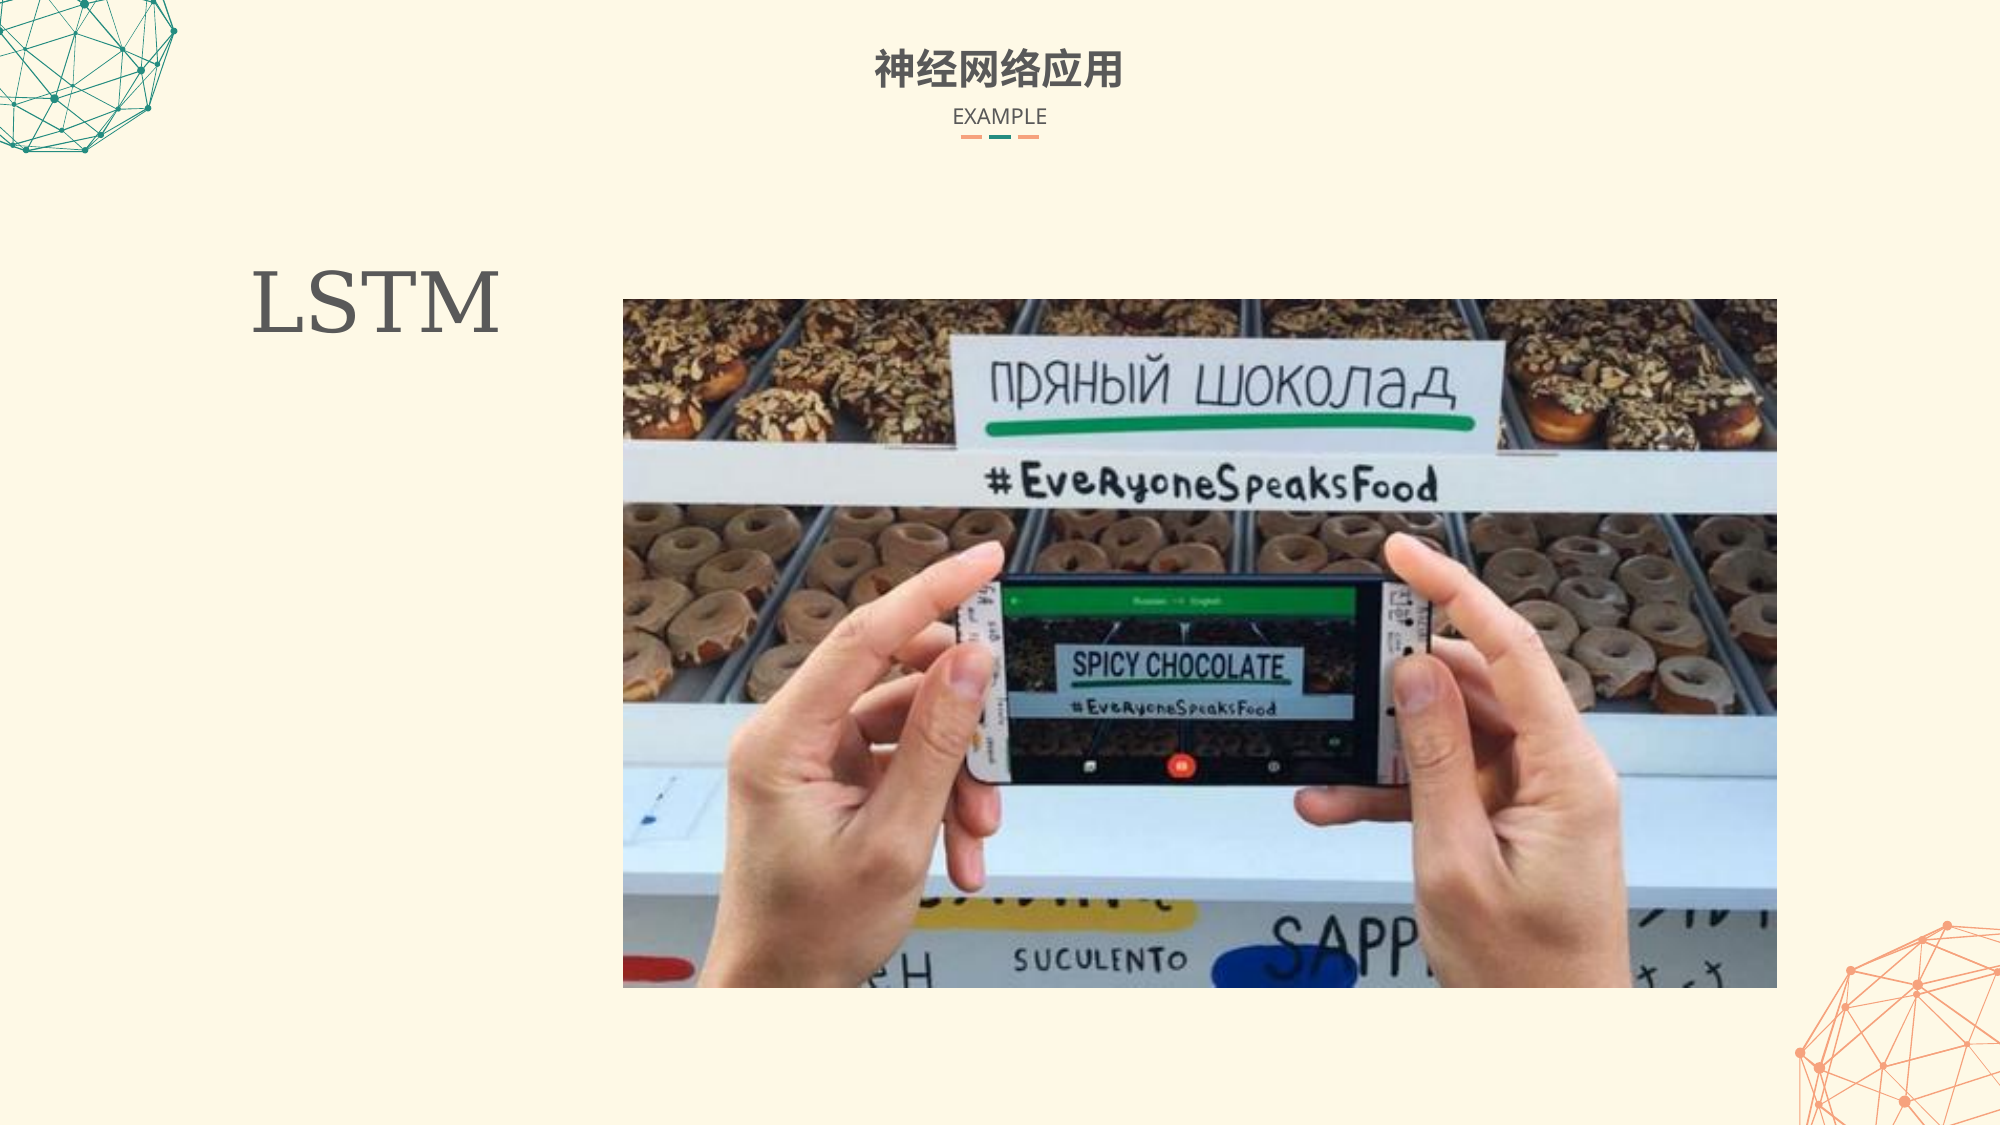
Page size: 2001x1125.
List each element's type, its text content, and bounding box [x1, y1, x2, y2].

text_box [0, 0, 178, 154]
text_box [960, 136, 1040, 154]
text_box 神经网络应用 [859, 35, 1141, 87]
picture [623, 299, 1777, 988]
text_box LSTM [234, 241, 518, 357]
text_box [1794, 920, 2000, 1125]
text_box EXAMPLE [737, 87, 1263, 137]
